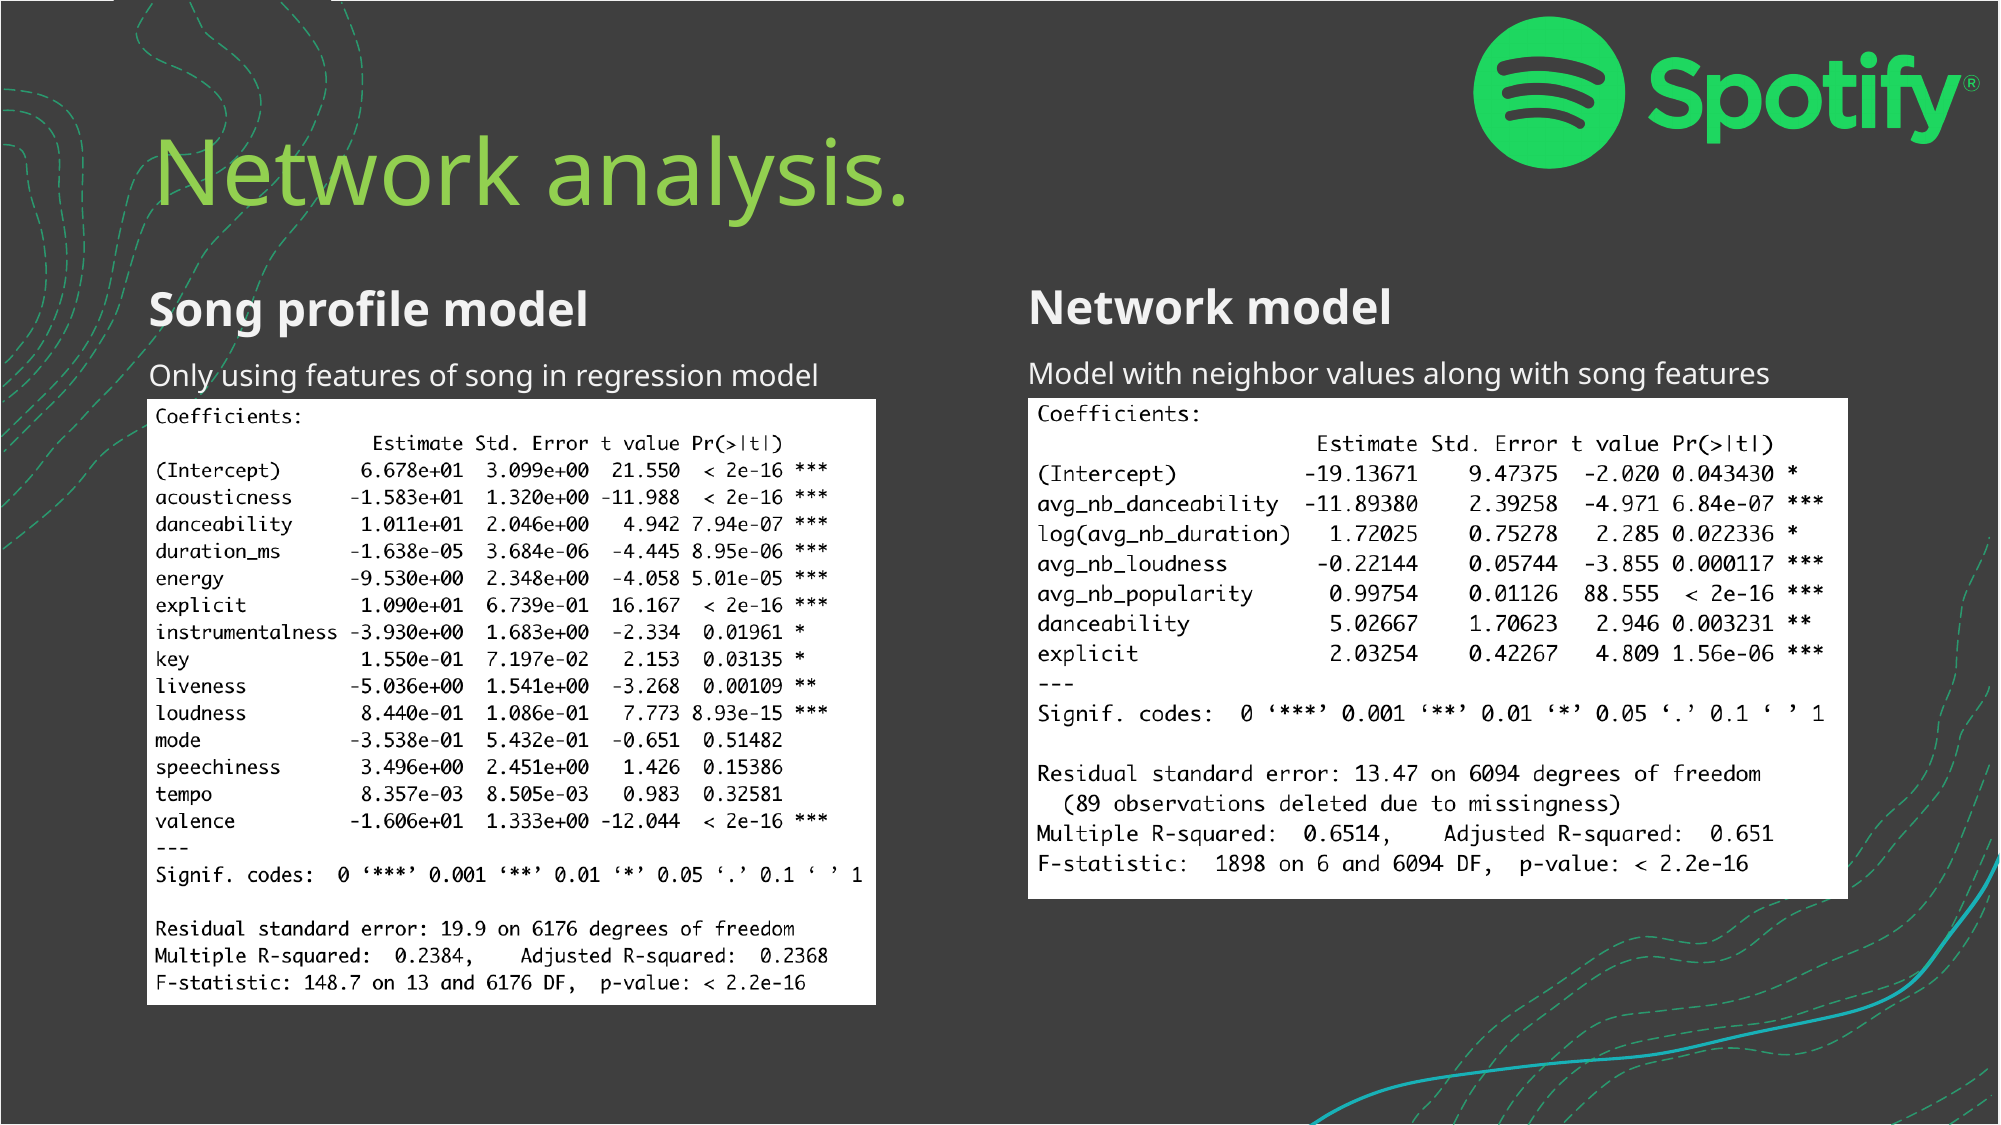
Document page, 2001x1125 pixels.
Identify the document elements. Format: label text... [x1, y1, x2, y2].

title Network analysis. [137, 59, 1863, 278]
picture [147, 399, 876, 1005]
list Network model Model with neighbor values along with song features [1012, 263, 1863, 399]
picture [1027, 398, 1848, 899]
list Song profile model Only using features of song in regression model [133, 264, 984, 400]
picture [1473, 16, 1981, 169]
